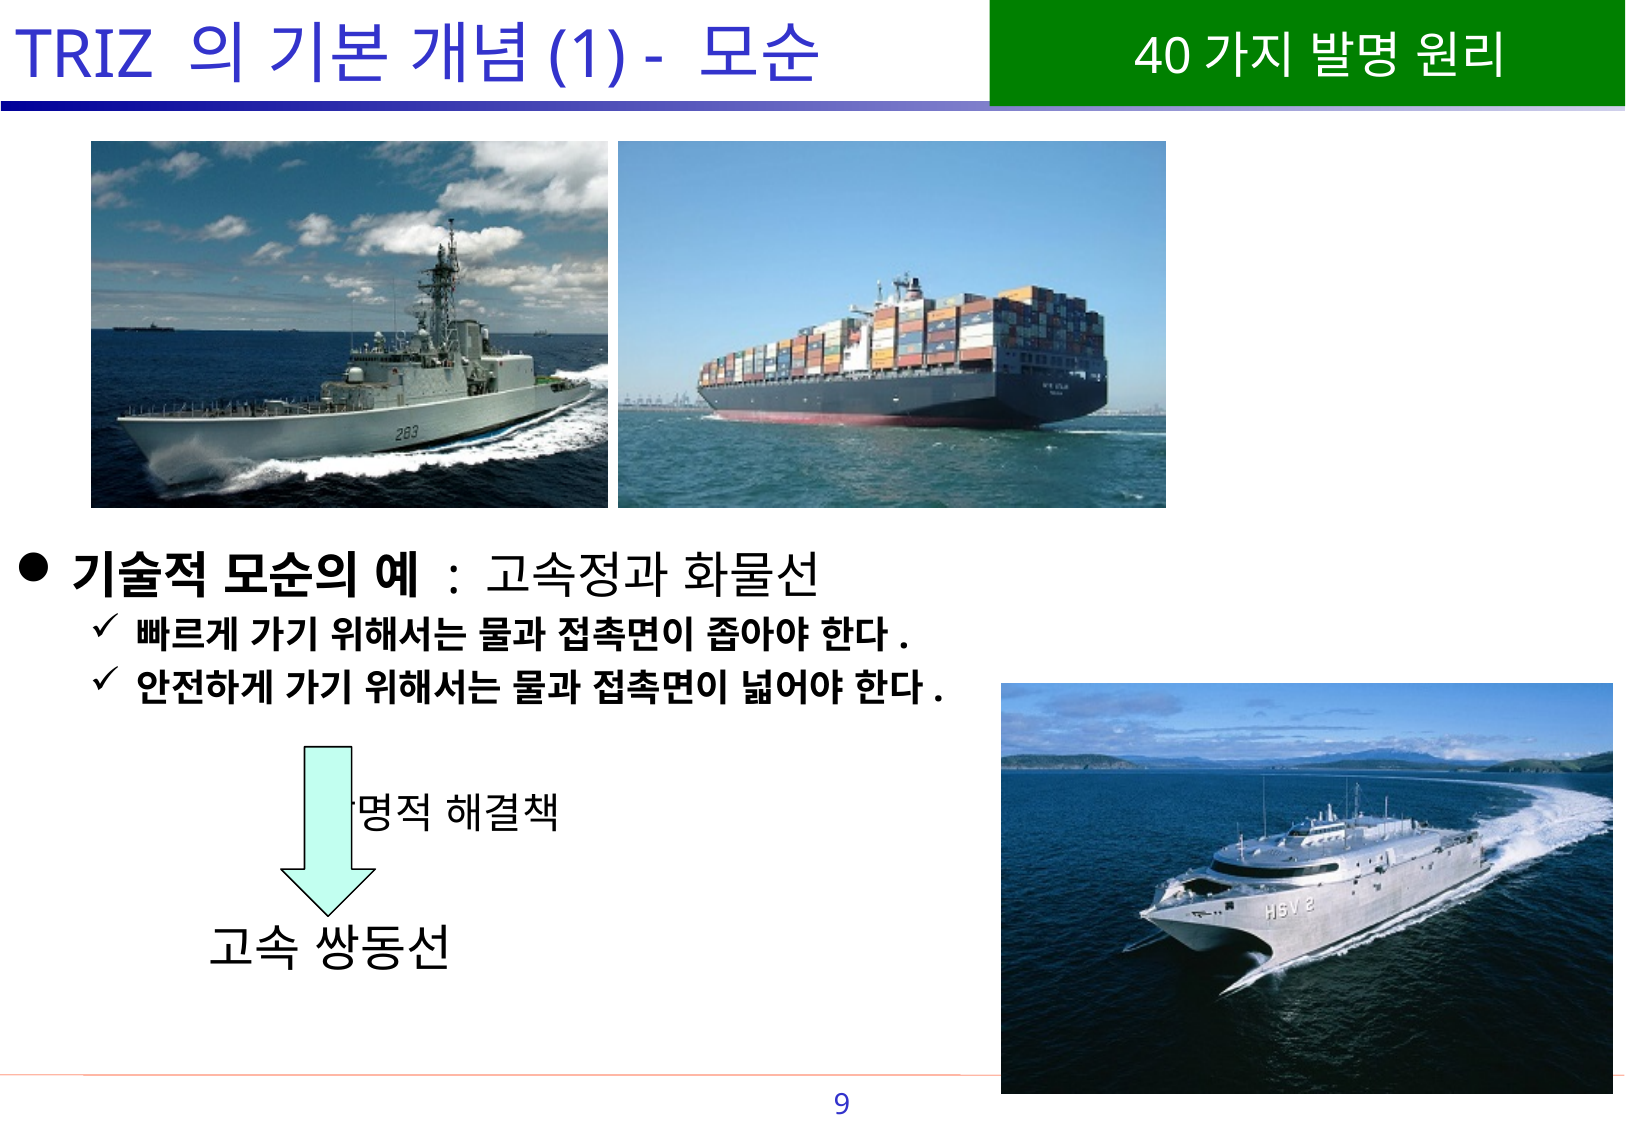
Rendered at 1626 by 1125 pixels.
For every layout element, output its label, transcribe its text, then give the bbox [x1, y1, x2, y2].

title TRIZ 의 기본 개념(1) - 모순 [0, 0, 1466, 153]
picture [1001, 683, 1613, 1094]
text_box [91, 141, 1166, 508]
text_box 기술적 모순의 예 : 고속정과 화물선 빠르게 가기 위해서는 물과 접촉면이 좁아야 한다. 안전하게 가기 위해서는 물과 접촉면이 넓어야 한다. 발명적 해결책 고속 쌍동선 [0, 536, 1300, 832]
text_box [280, 746, 376, 917]
